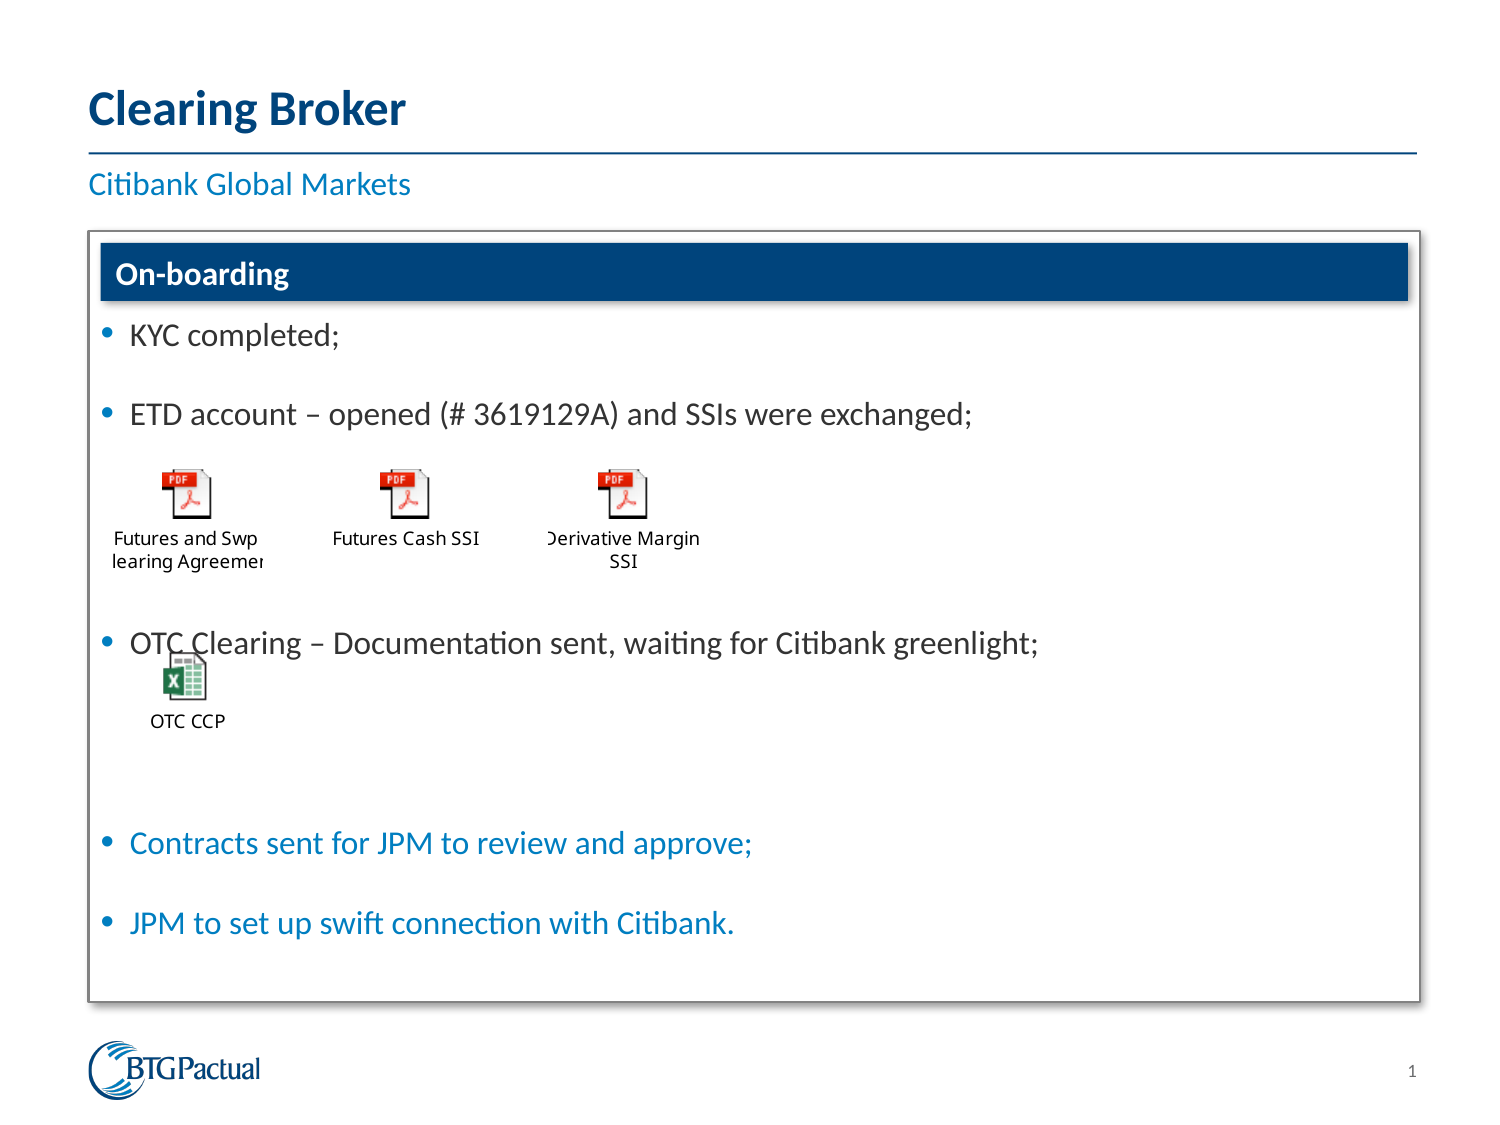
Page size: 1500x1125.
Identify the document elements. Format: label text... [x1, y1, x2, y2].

text_box On-boarding [100, 242, 1408, 301]
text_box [112, 468, 263, 596]
list KYC completed; ETD account – opened (# 3619129A) and SSIs were exchanged; OTC Clearing – Documentation sent, waiting for Citibank greenlight; Contracts sent for JPM to review and approve; JPM to set up swift connection with Citibank. [100, 312, 1409, 962]
text_box [88, 230, 1420, 1003]
title Clearing Broker [88, 10, 1418, 136]
list Citibank Global Markets [88, 161, 1421, 205]
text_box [548, 468, 699, 596]
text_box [112, 651, 263, 779]
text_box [330, 468, 481, 596]
